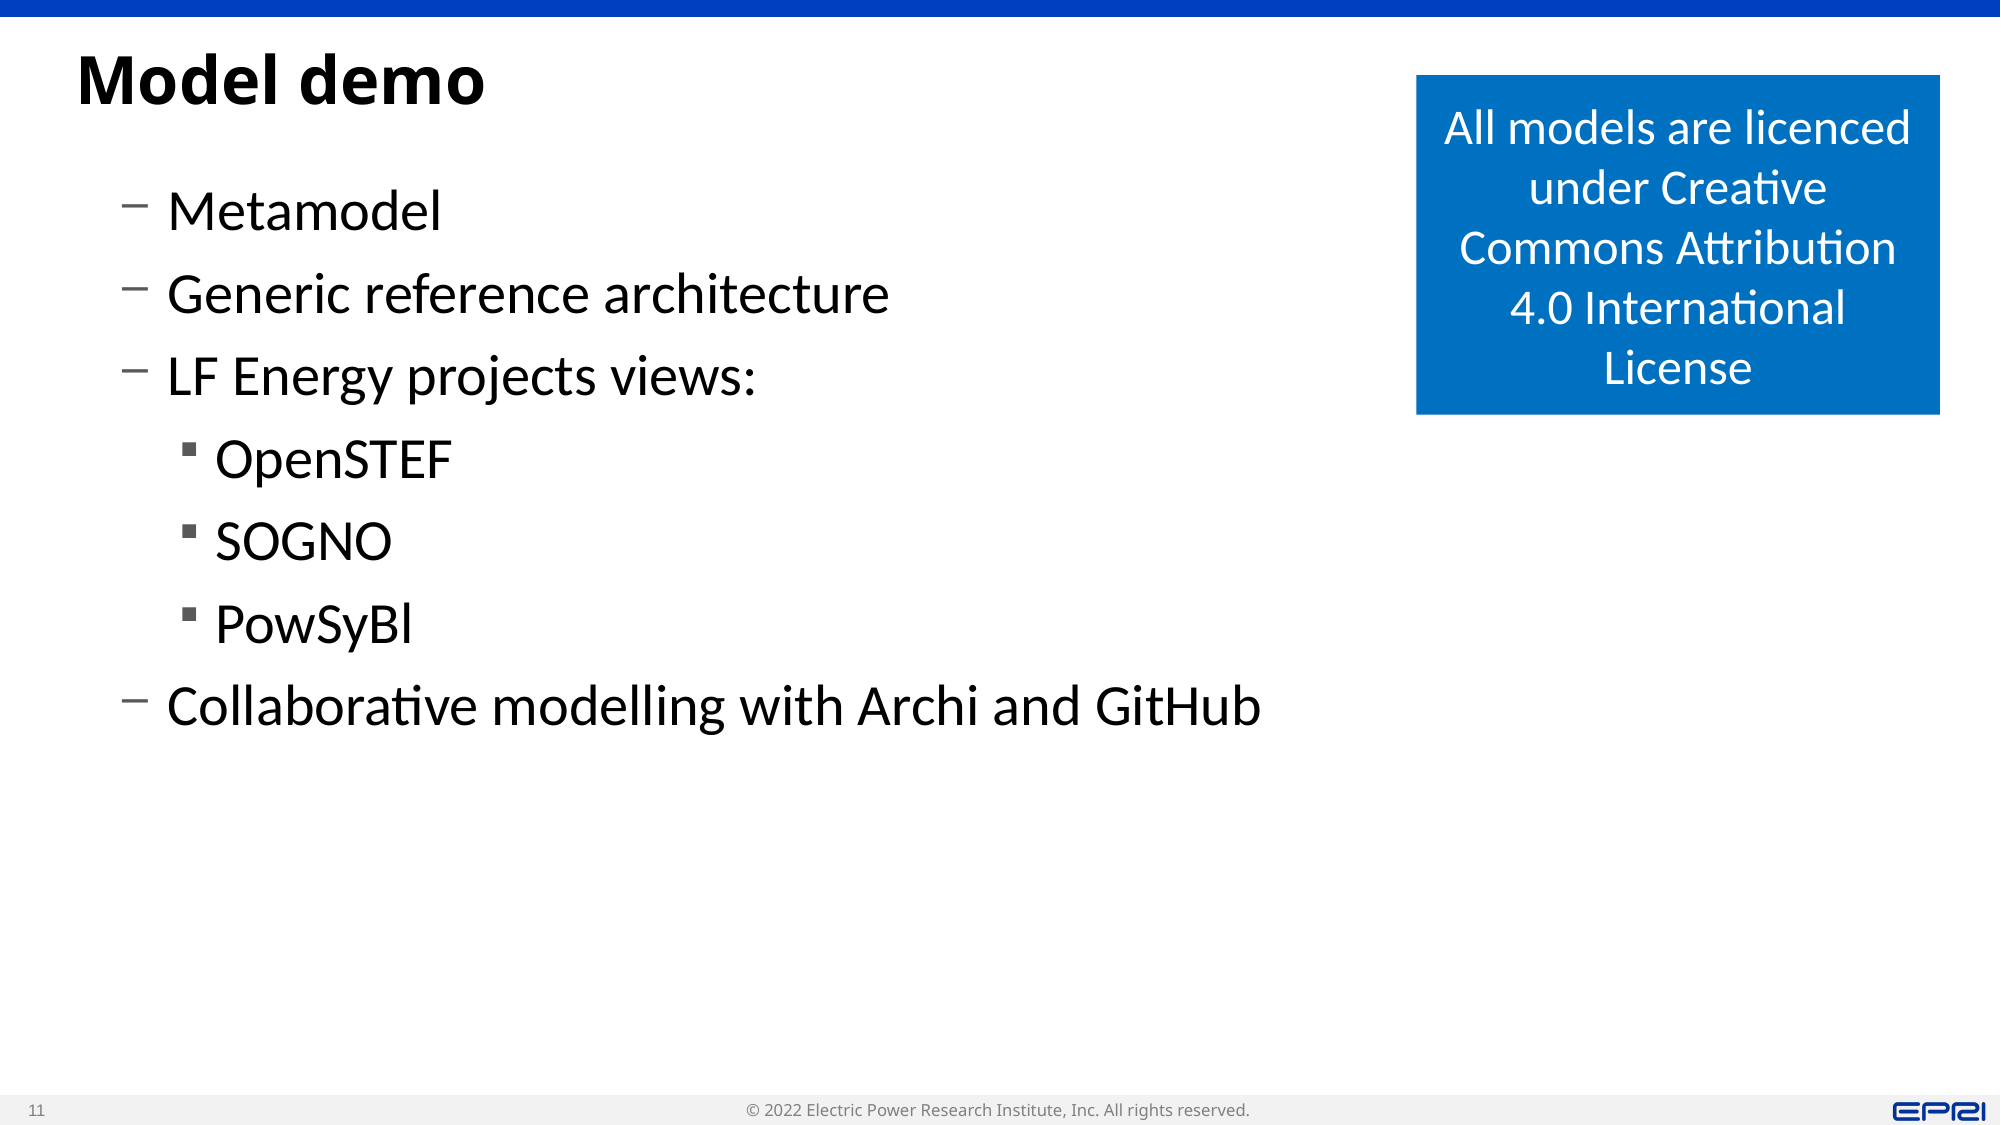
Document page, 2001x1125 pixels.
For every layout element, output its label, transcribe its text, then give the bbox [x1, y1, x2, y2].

list Metamodel Generic reference architecture LF Energy projects views: OpenSTEF SOGNO PowSyBl Collaborative modelling with Archi and GitHub [59, 164, 1936, 1051]
picture [1892, 1102, 1986, 1121]
text_box All models are licenced under Creative Commons Attribution 4.0 International License [1416, 75, 1940, 415]
title Model demo [59, 29, 1936, 151]
